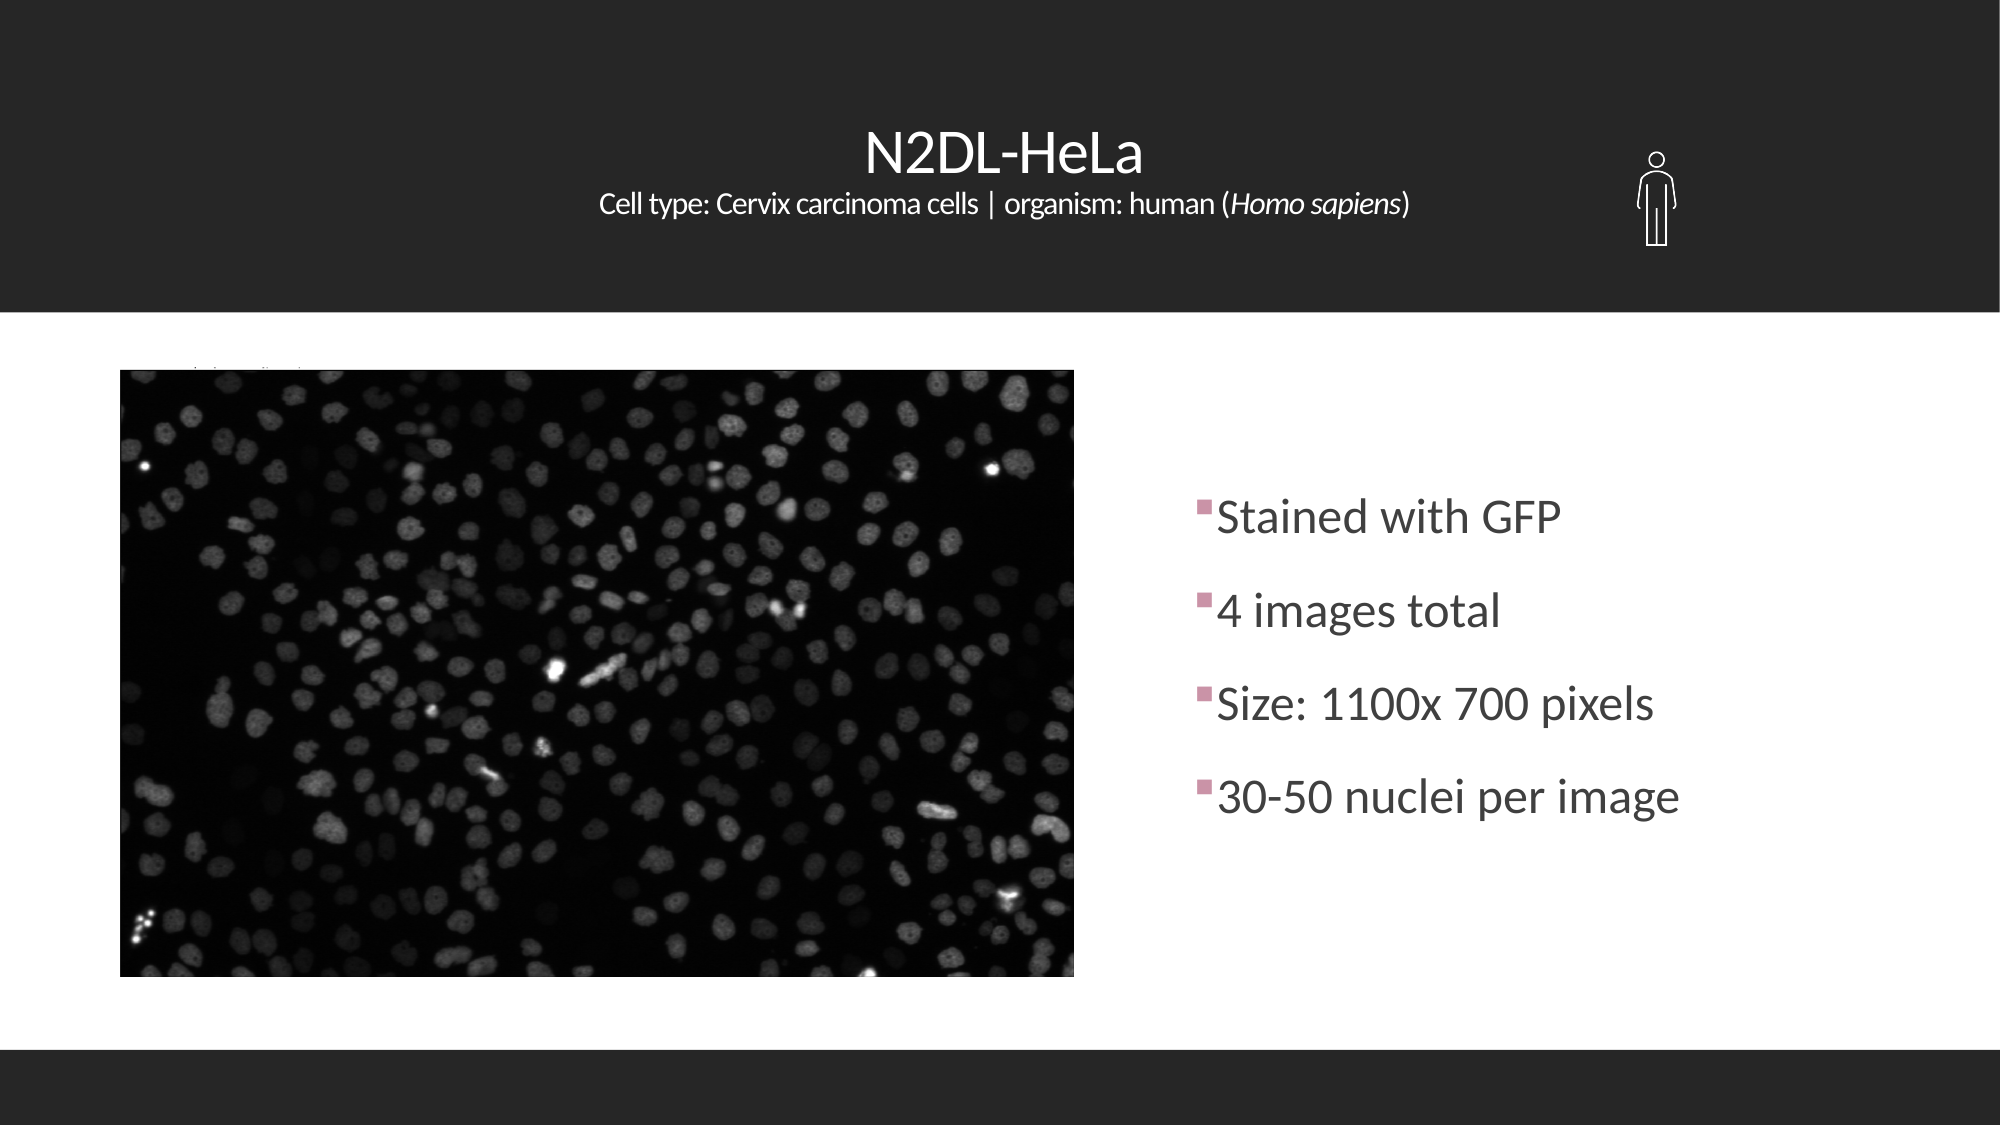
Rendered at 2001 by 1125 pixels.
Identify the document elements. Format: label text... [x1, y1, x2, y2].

picture [1606, 148, 1708, 250]
title N2DL-HeLa Cell type: Cervix carcinoma cells | organism: human (Homo sapiens) [180, 47, 1830, 285]
text_box [0, 314, 2000, 1049]
picture [119, 366, 1075, 978]
text_box [0, 0, 2000, 314]
list Stained with GFP 4 images total Size: 1100x 700 pixels 30-50 nuclei per image [1193, 472, 1777, 996]
text_box [0, 1049, 2000, 1125]
